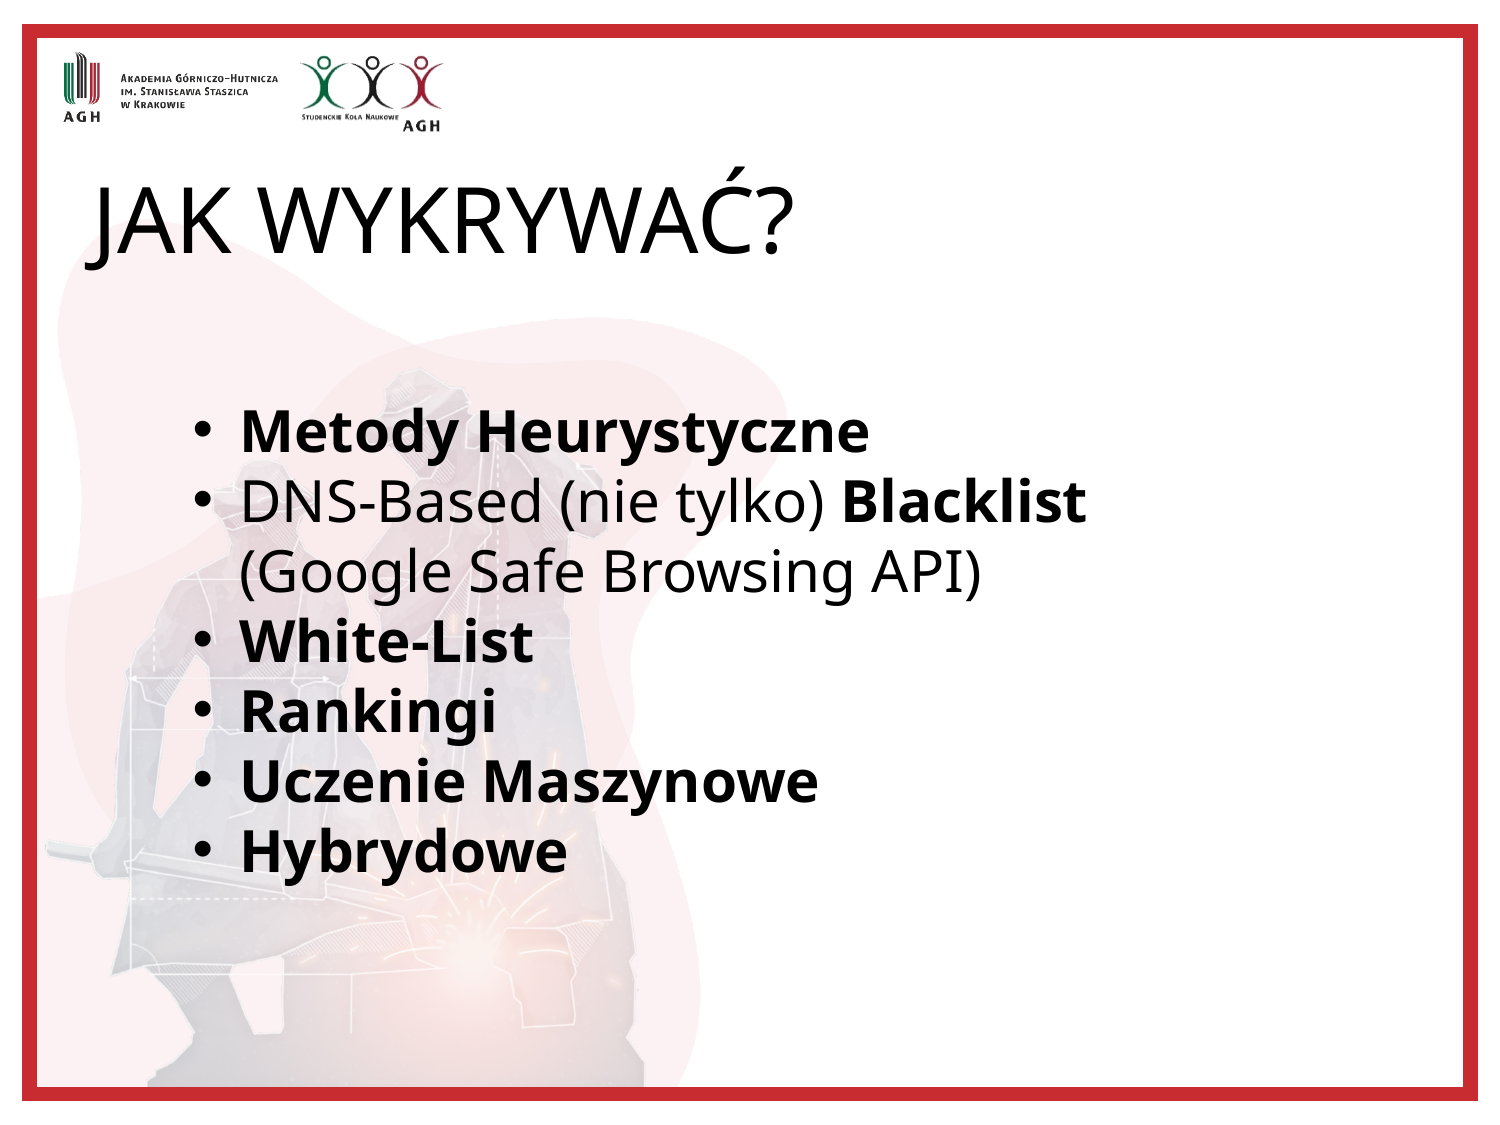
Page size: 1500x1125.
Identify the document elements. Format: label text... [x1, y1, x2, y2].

text_box JAK WYKRYWAĆ? [77, 154, 1423, 279]
picture [63, 52, 278, 122]
text_box Metody Heurystyczne DNS-Based (nie tylko) Blacklist (Google Safe Browsing API) White-List Rankingi Uczenie Maszynowe Hybrydowe [177, 386, 1325, 892]
picture [289, 52, 455, 139]
